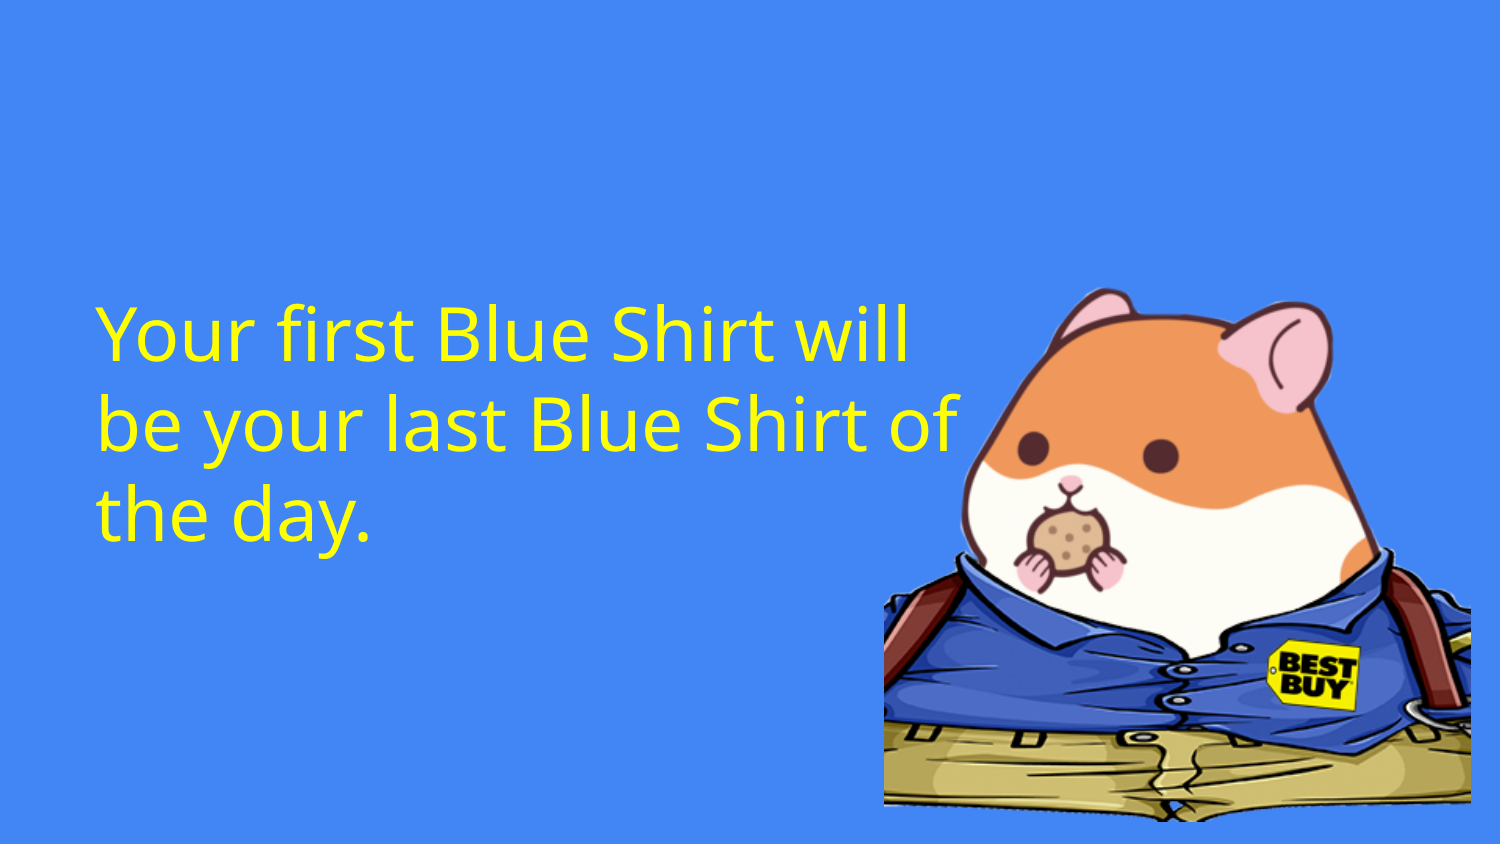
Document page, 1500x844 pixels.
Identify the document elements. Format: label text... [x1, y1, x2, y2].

picture [884, 258, 1471, 822]
title Your first Blue Shirt will be your last Blue Shirt of the day. [80, 86, 1013, 758]
